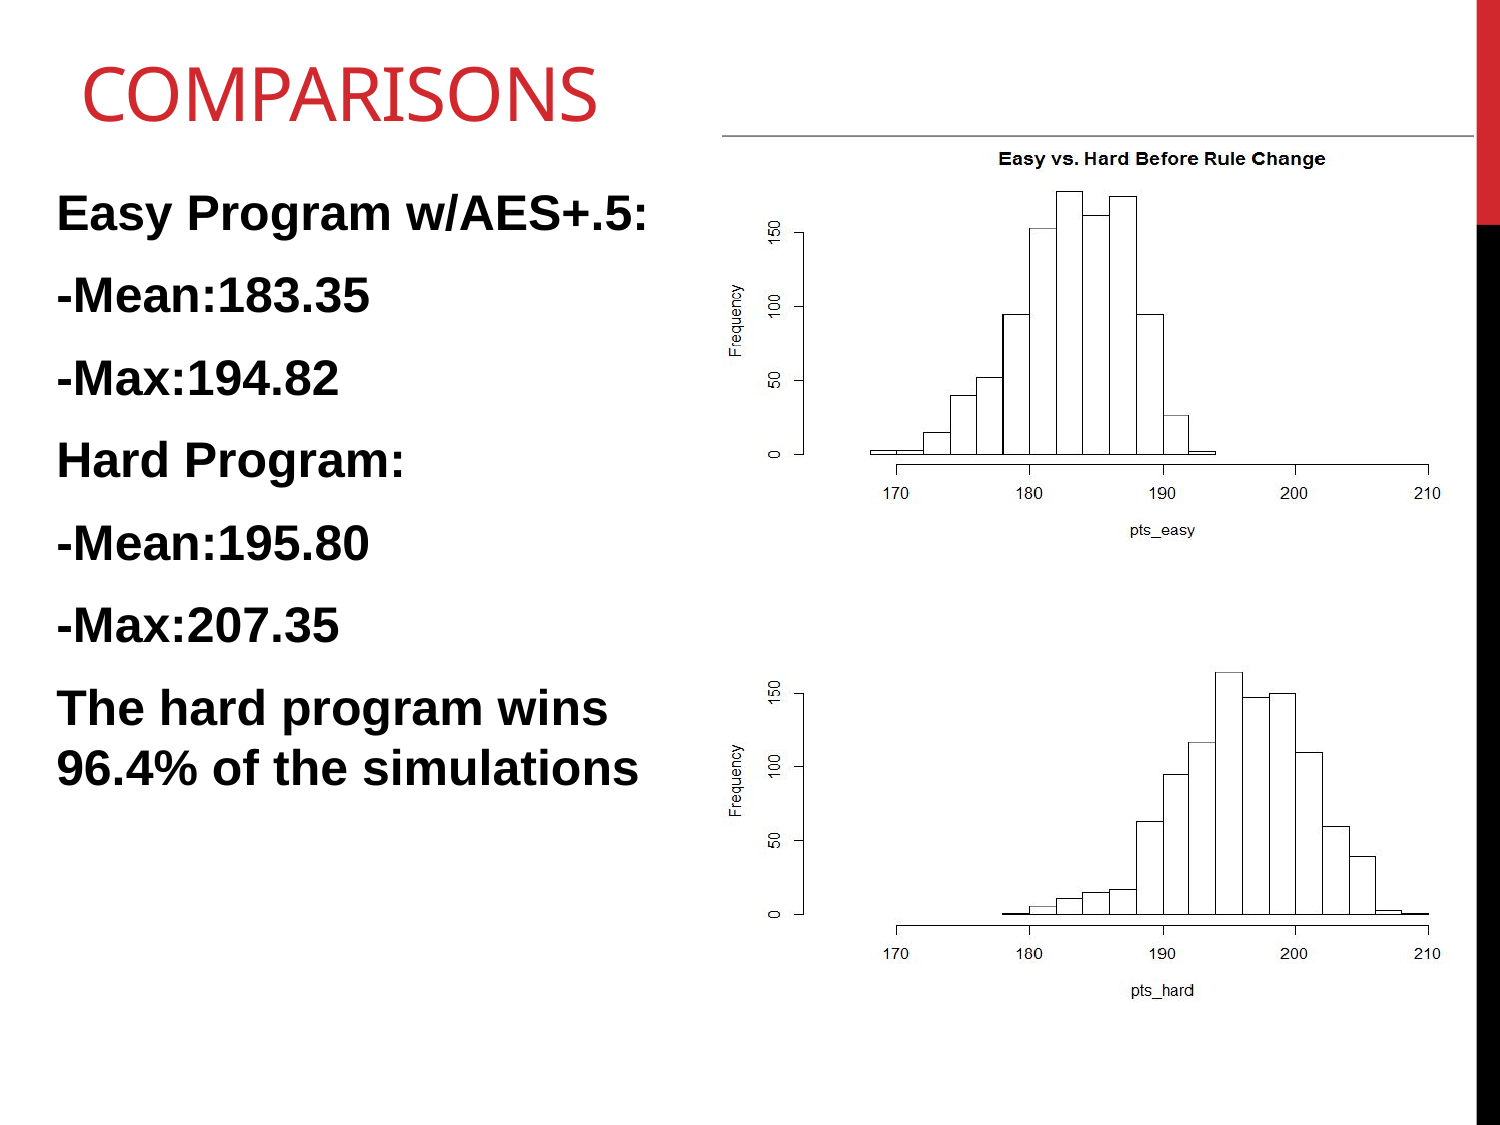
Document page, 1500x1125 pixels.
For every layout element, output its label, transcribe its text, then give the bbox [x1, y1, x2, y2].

title Comparisons [64, 30, 1015, 144]
picture [721, 134, 1474, 1024]
list Easy Program w/AES+.5: -Mean:183.35 -Max:194.82 Hard Program: -Mean:195.80 -Max:207.35 The hard program wins 96.4% of the simulations [41, 172, 683, 891]
